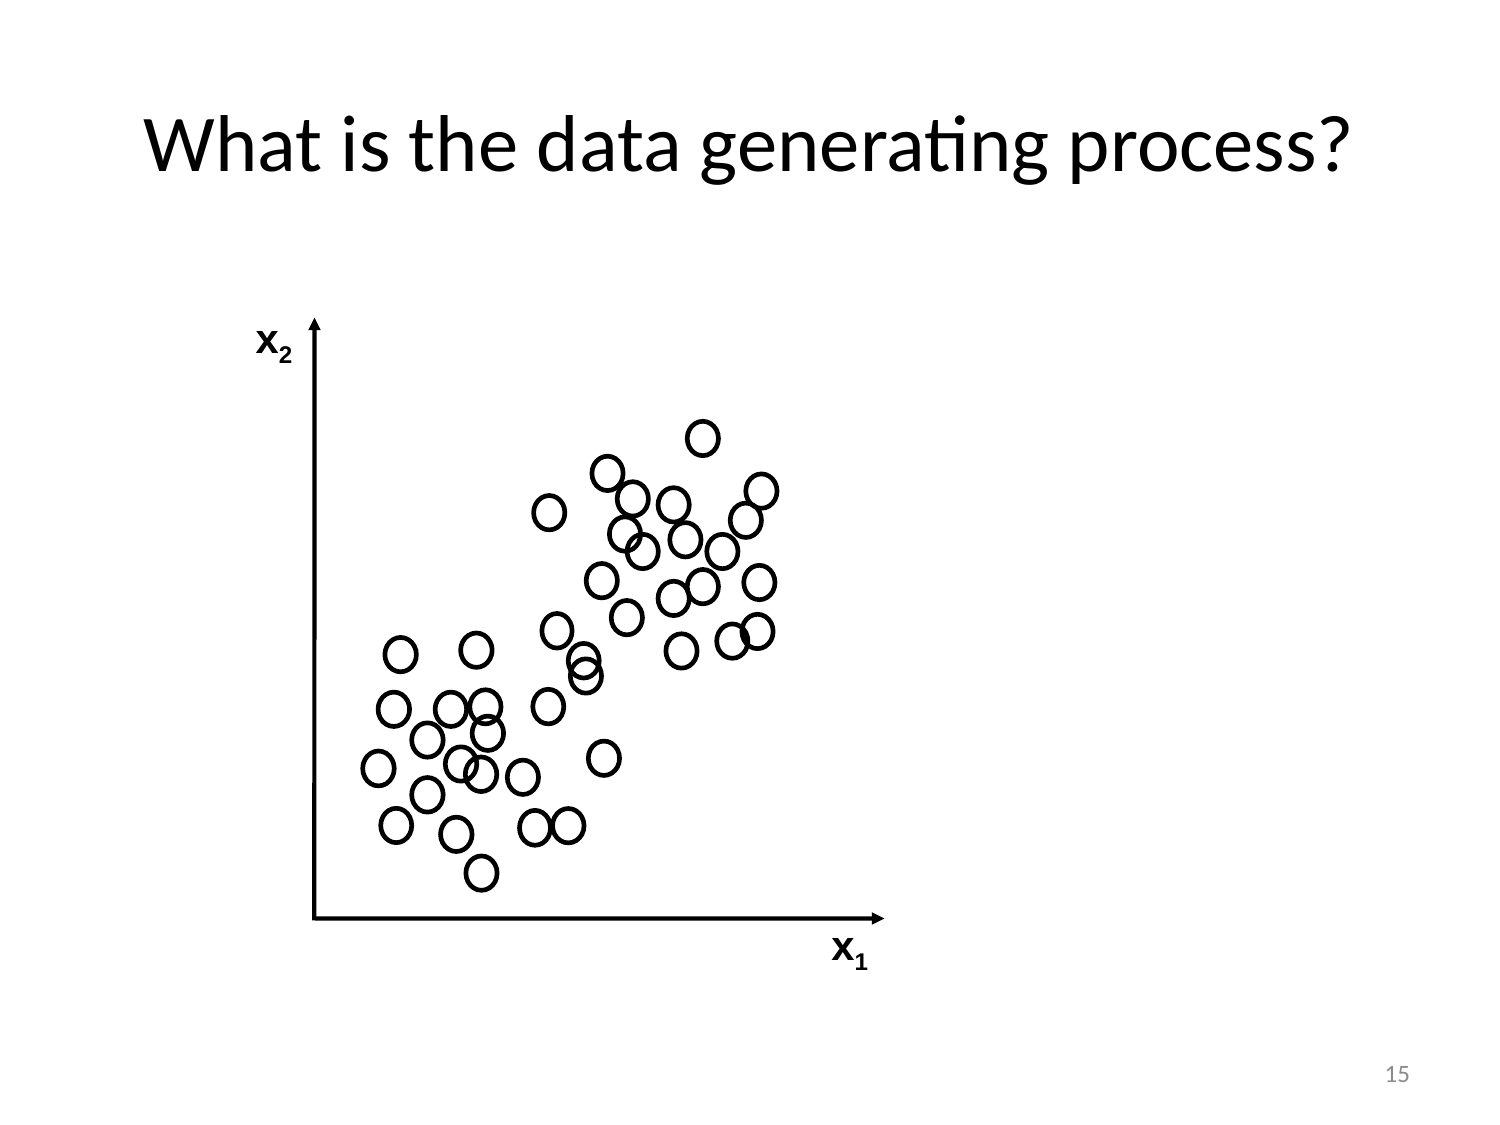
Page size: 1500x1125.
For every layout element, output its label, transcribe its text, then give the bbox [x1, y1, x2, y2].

title What is the data generating process? [75, 45, 1425, 233]
slide_number 15 [1074, 1042, 1425, 1103]
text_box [240, 303, 947, 977]
